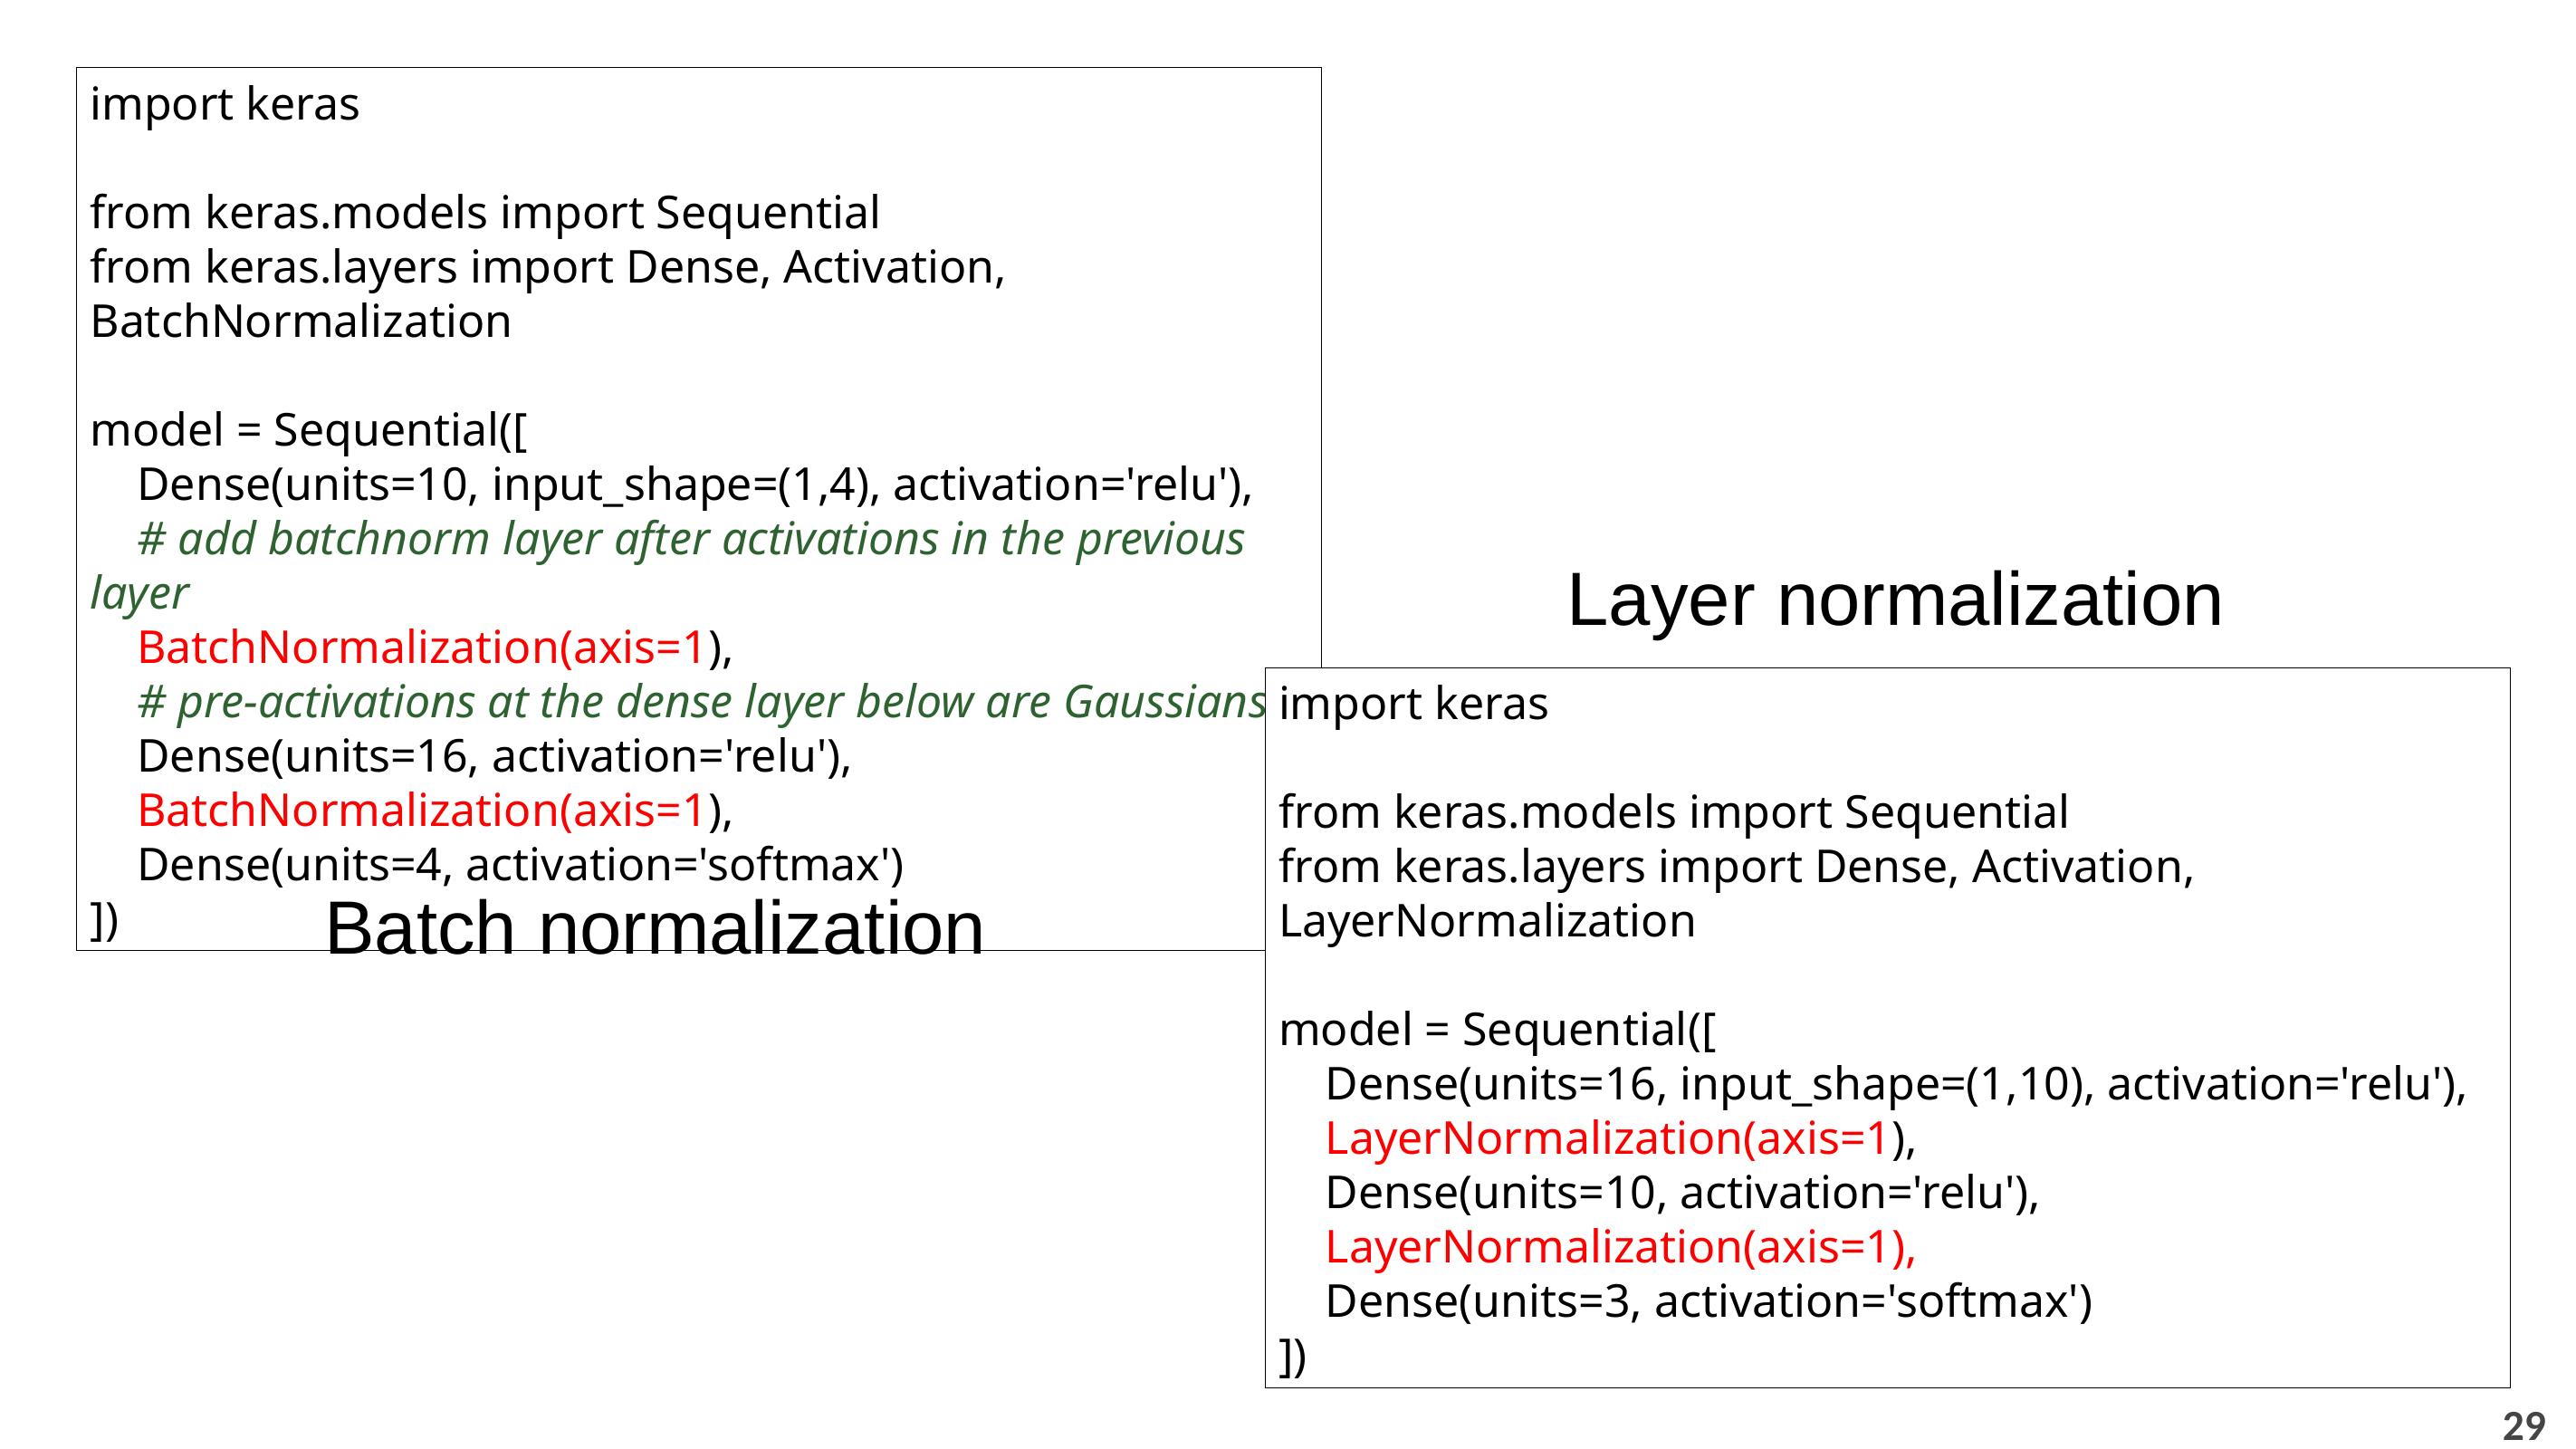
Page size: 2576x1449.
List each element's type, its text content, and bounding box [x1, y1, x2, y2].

slide_number 29 [2352, 1391, 2560, 1449]
text_box Layer normalization [1554, 543, 2278, 648]
text_box Batch normalization [311, 871, 1036, 976]
text_box import keras from keras.models import Sequential from keras.layers import Dense, Activation, LayerNormalization model = Sequential([ Dense(units=16, input_shape=(1,10), activation='relu'), LayerNormalization(axis=1), Dense(units=10, activation='relu'), LayerNormalization(axis=1), Dense(units=3, activation='softmax') ]) [1265, 667, 2511, 1388]
text_box import keras from keras.models import Sequential from keras.layers import Dense, Activation, BatchNormalization model = Sequential([ Dense(units=10, input_shape=(1,4), activation='relu'), # add batchnorm layer after activations in the previous layer BatchNormalization(axis=1), # pre-activations at the dense layer below are Gaussians Dense(units=16, activation='relu'), BatchNormalization(axis=1), Dense(units=4, activation='softmax') ]) [76, 67, 1322, 951]
